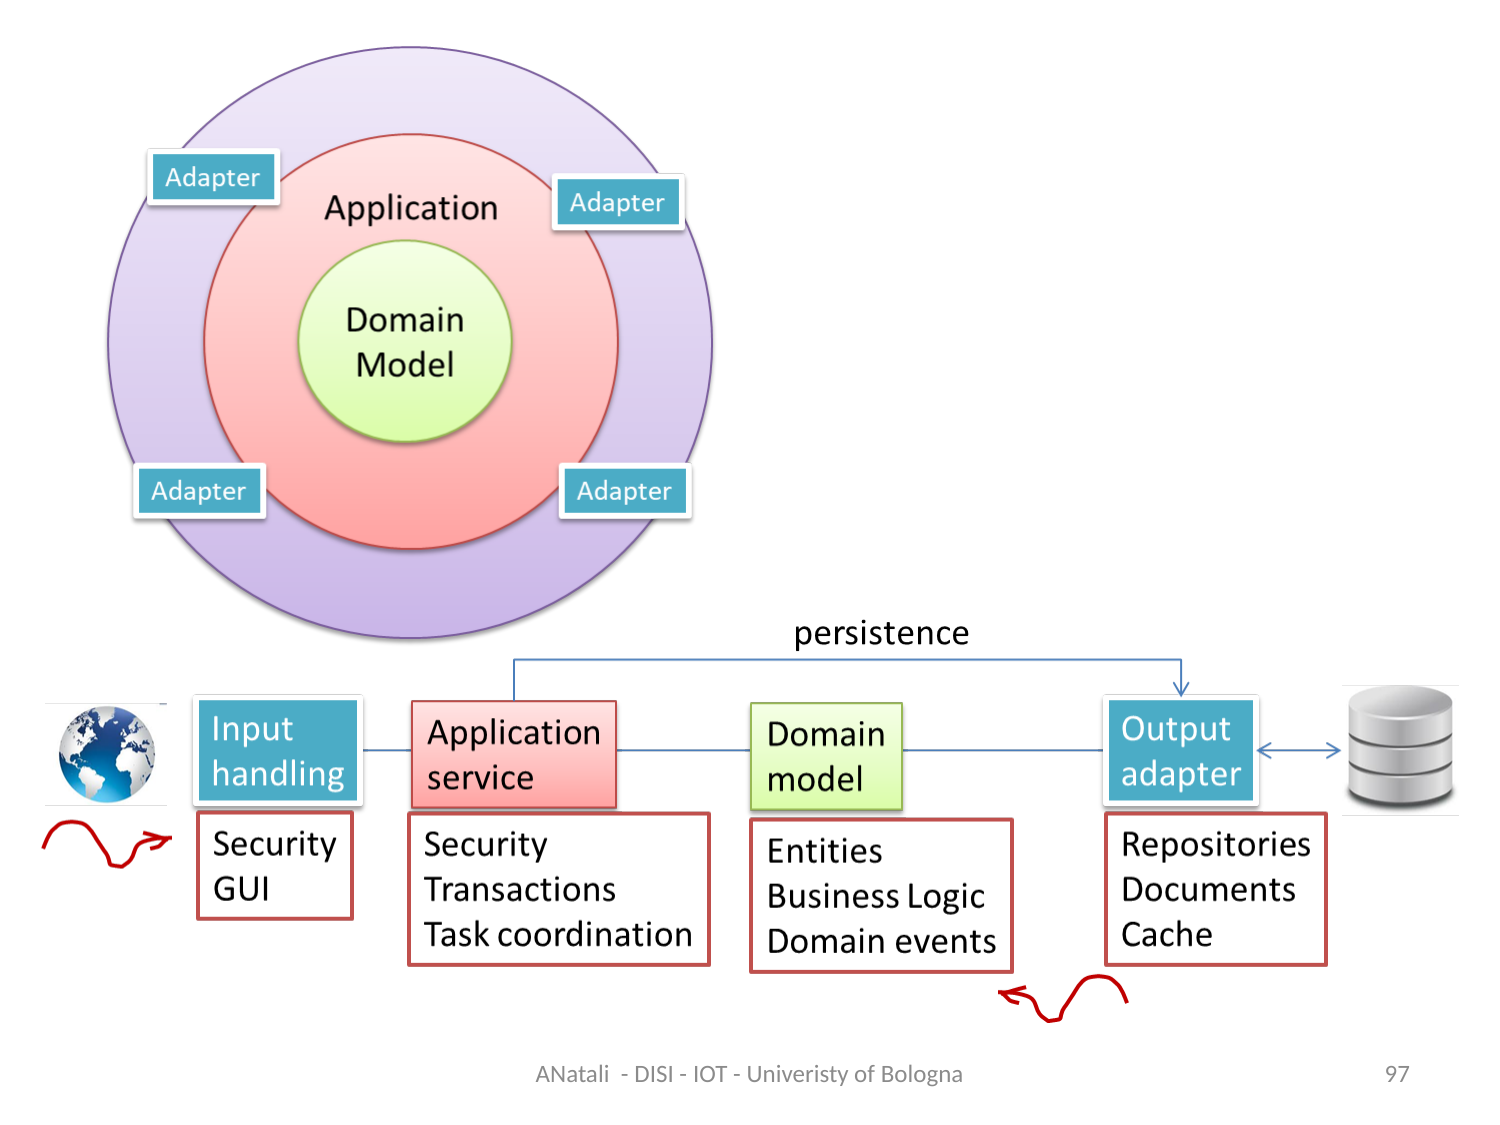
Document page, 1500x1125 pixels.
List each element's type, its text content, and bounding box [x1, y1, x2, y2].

slide_number 97 [1074, 1042, 1425, 1103]
footer ANatali - DISI - IOT - Univeristy of Bologna [512, 1042, 988, 1103]
picture [40, 42, 1460, 1024]
